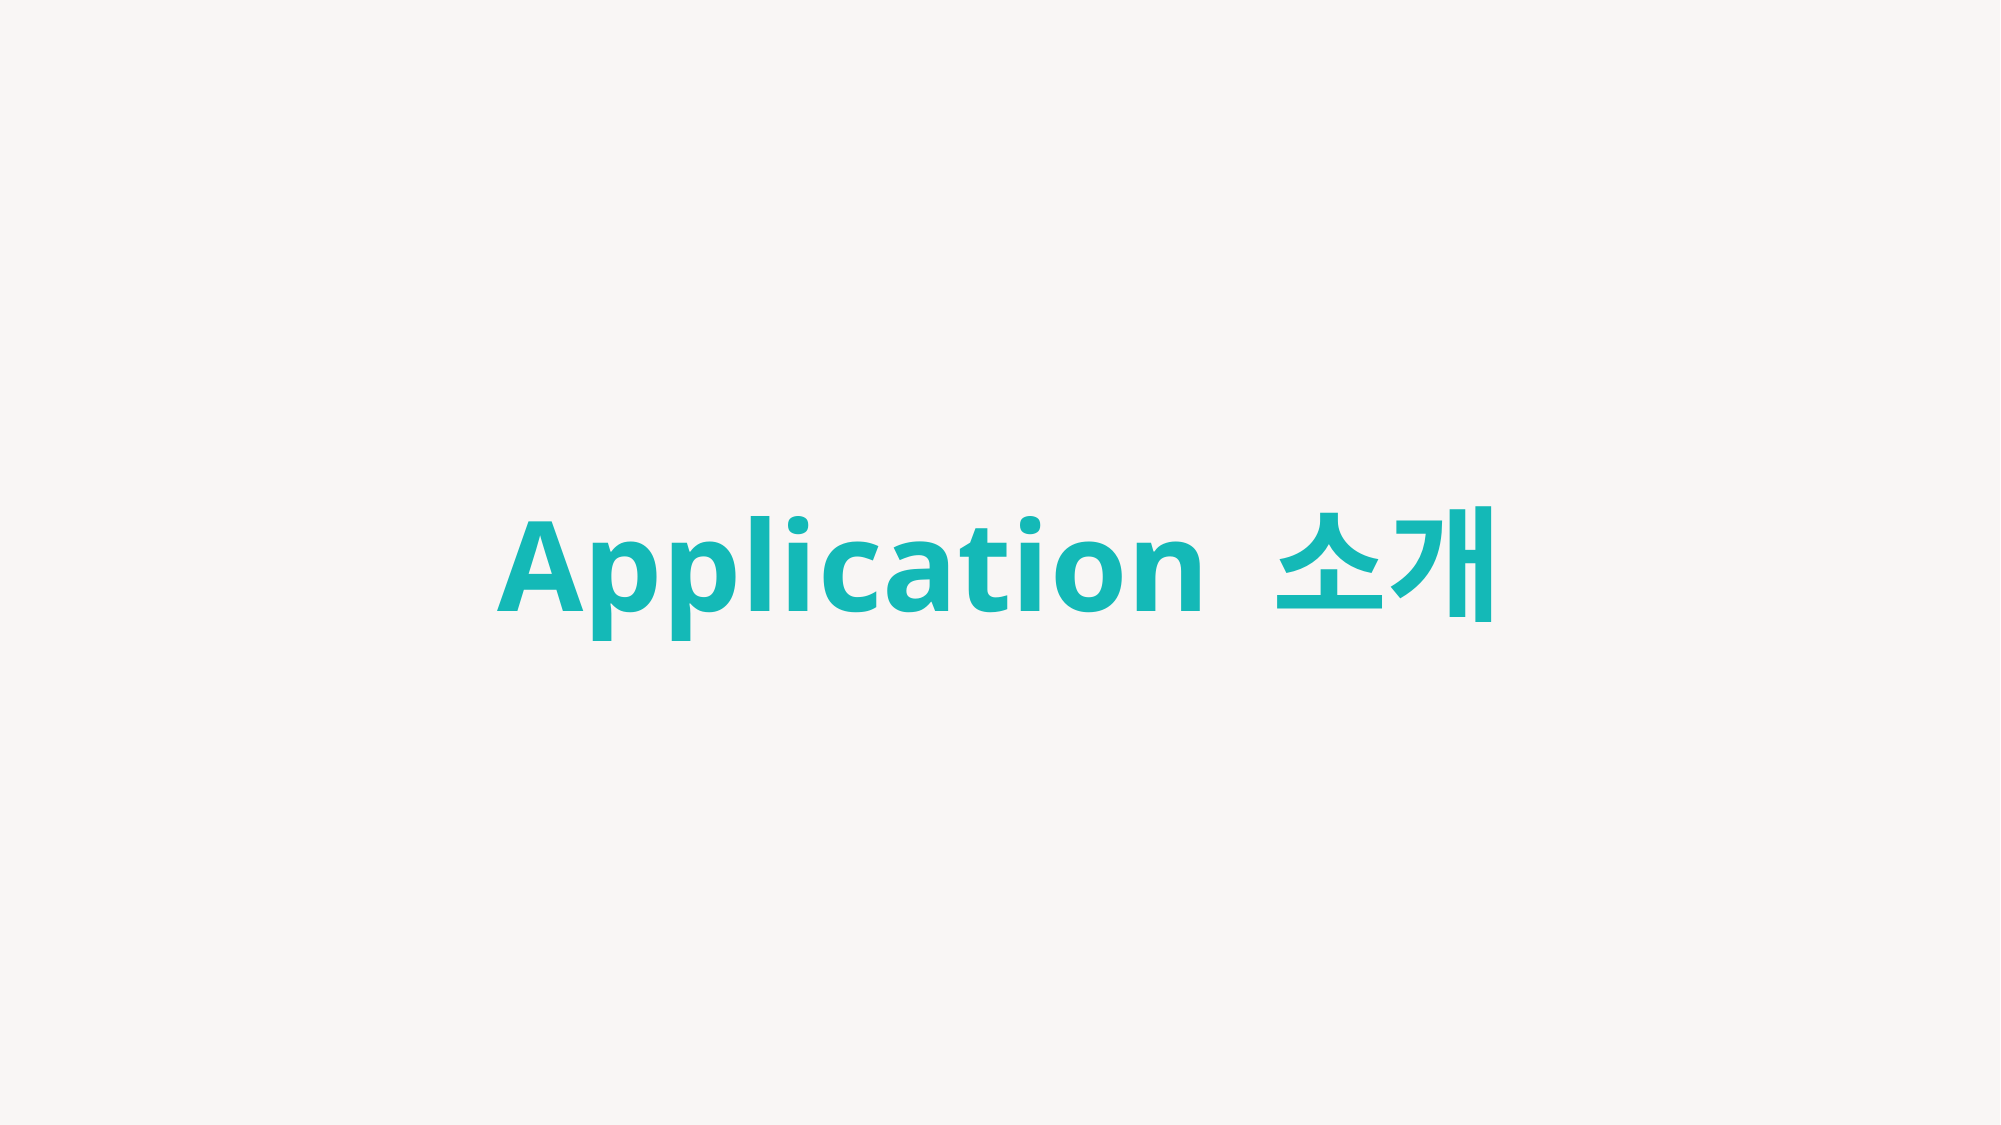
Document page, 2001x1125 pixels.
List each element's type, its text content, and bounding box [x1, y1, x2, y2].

text_box Application 소개 [482, 479, 1518, 644]
